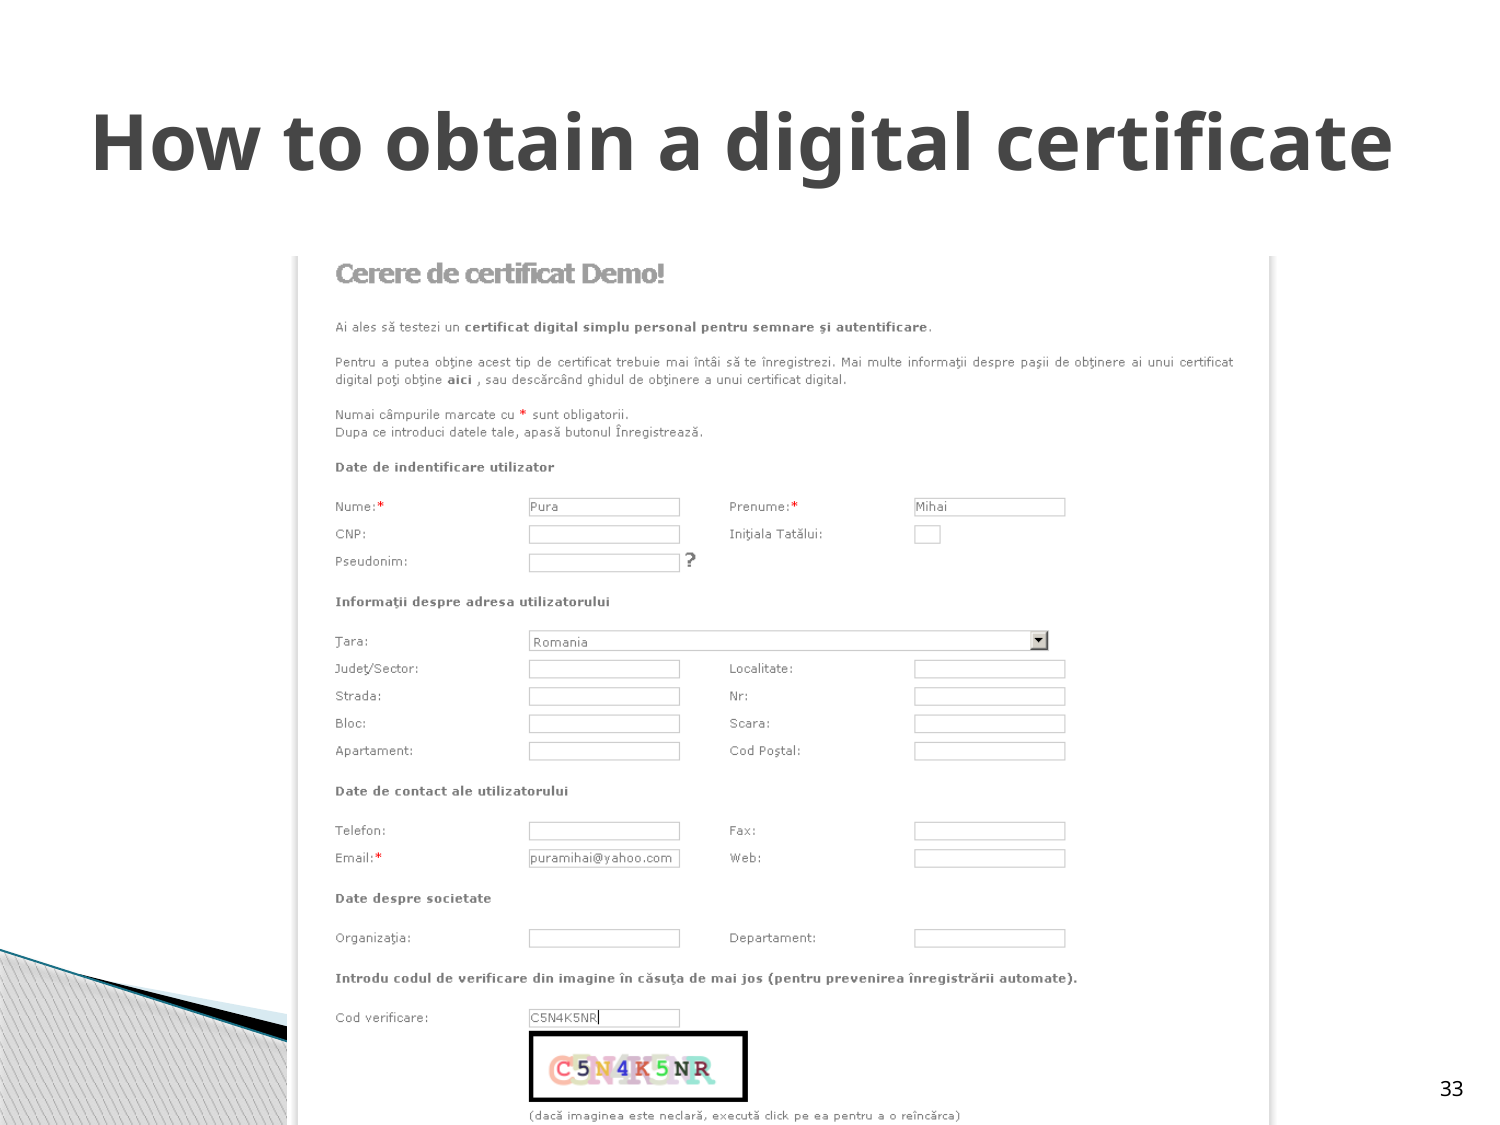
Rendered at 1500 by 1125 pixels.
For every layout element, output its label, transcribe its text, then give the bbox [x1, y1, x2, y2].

title How to obtain a digital certificate [75, 45, 1425, 233]
picture [287, 256, 1279, 1125]
slide_number 33 [1418, 1051, 1479, 1112]
